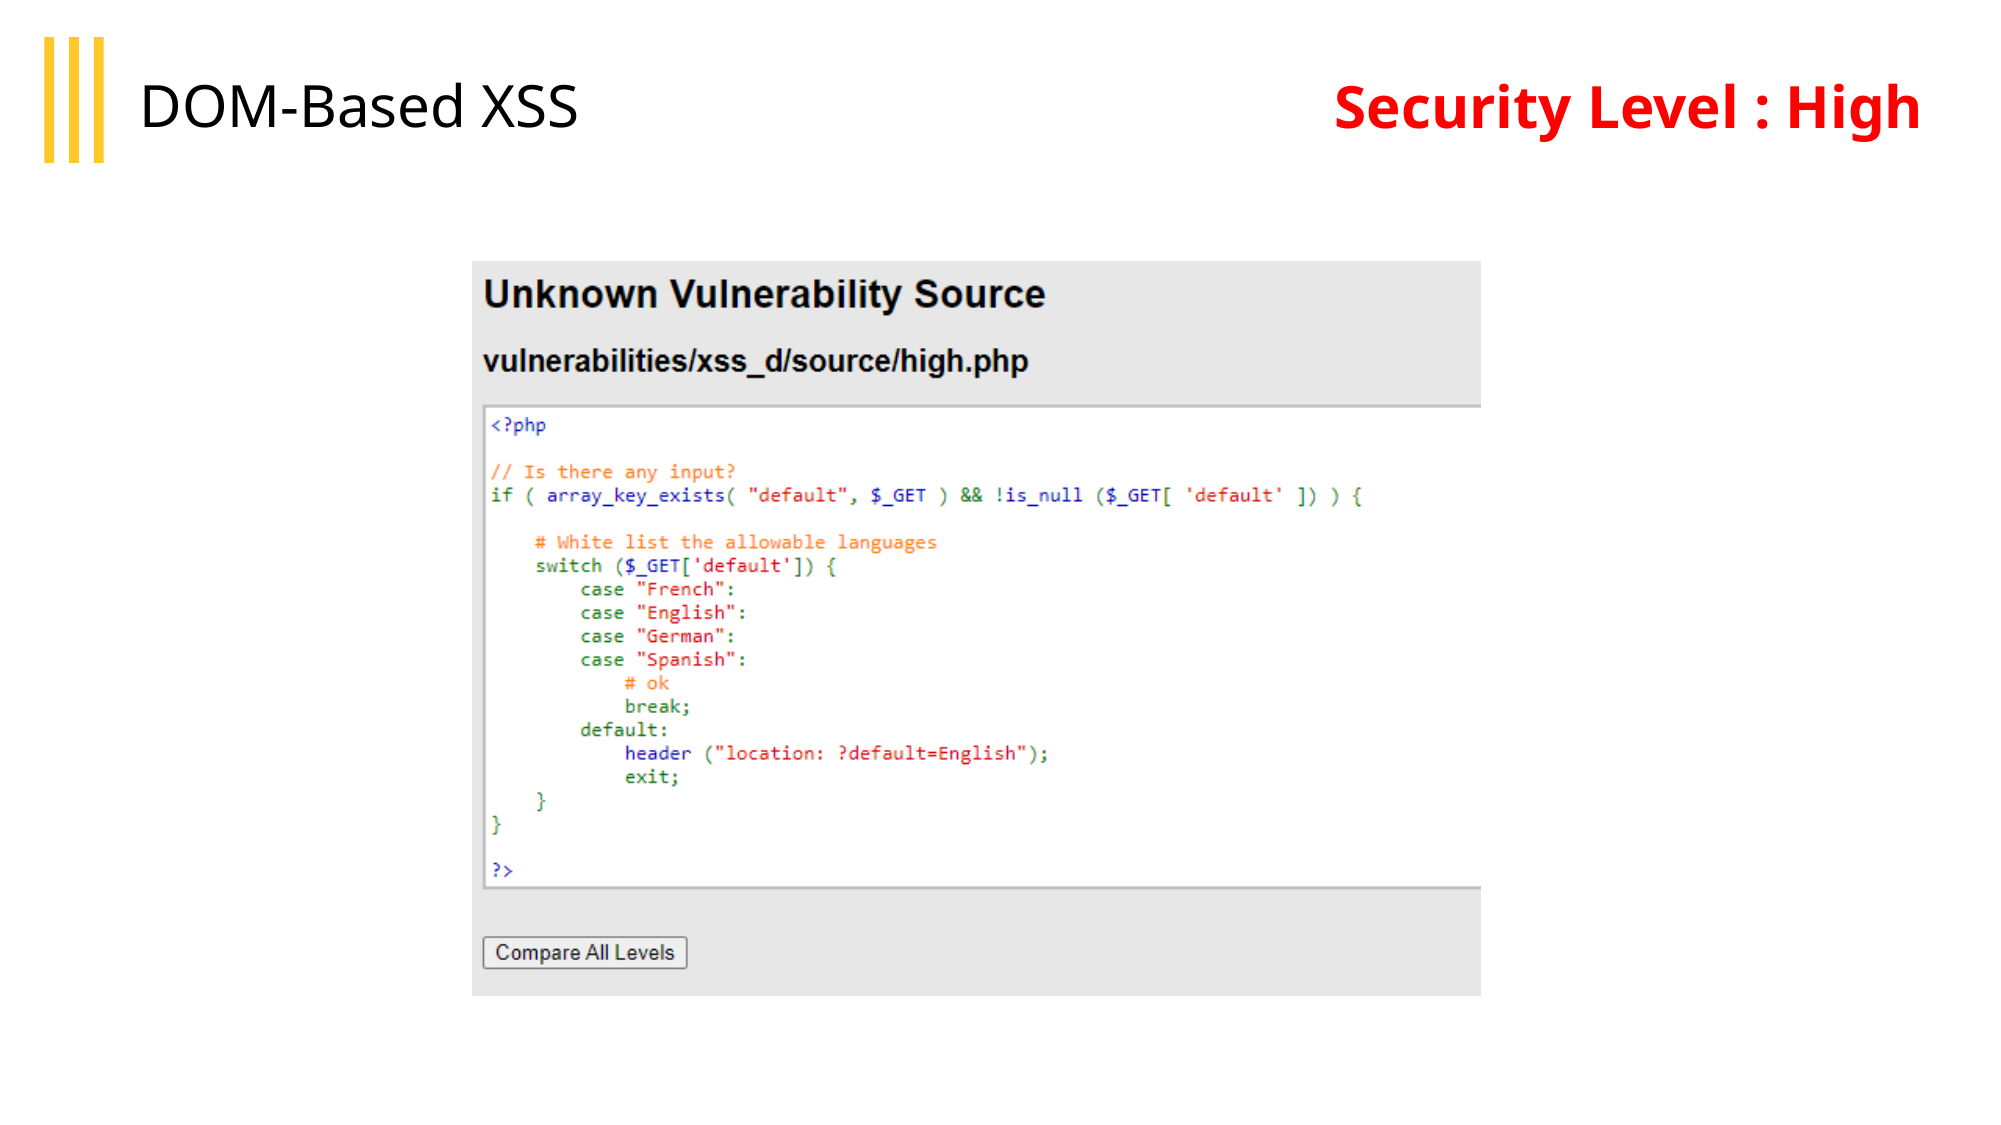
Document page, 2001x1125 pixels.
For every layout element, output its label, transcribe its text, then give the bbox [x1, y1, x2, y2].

text_box Security Level : High [1319, 55, 1962, 156]
picture [472, 261, 1481, 997]
text_box DOM-Based XSS [124, 54, 880, 155]
